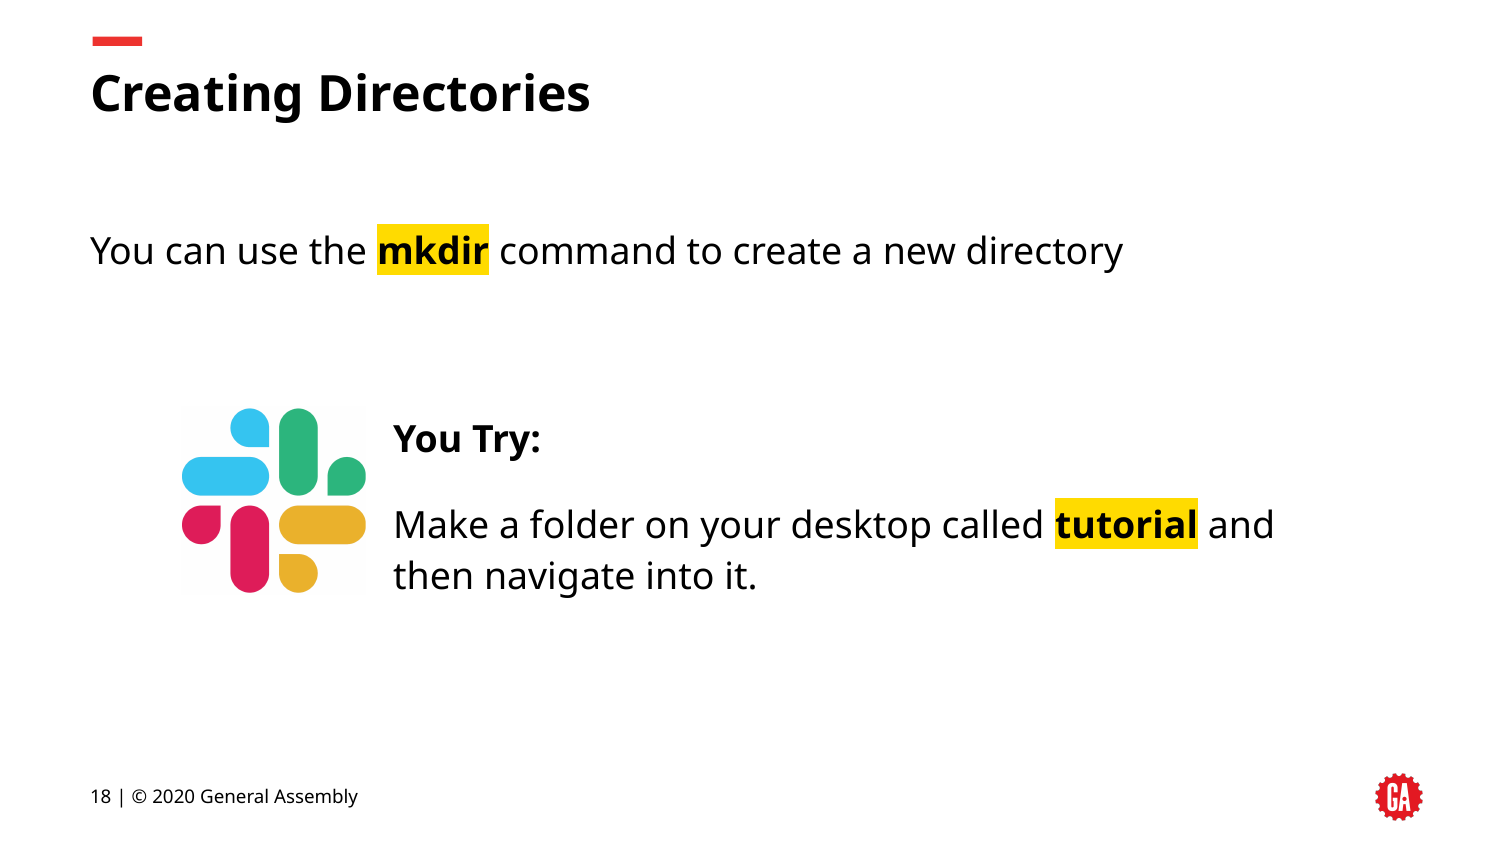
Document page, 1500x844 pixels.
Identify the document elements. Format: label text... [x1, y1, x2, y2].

list You Try: Make a folder on your desktop called tutorial and then navigate into it. [378, 393, 1358, 642]
list You can use the mkdir command to create a new directory [75, 205, 1424, 688]
picture [181, 405, 366, 595]
picture [1373, 771, 1425, 823]
title Creating Directories [75, 46, 1473, 140]
slide_number 18 | © 2020 General Assembly [75, 764, 545, 830]
